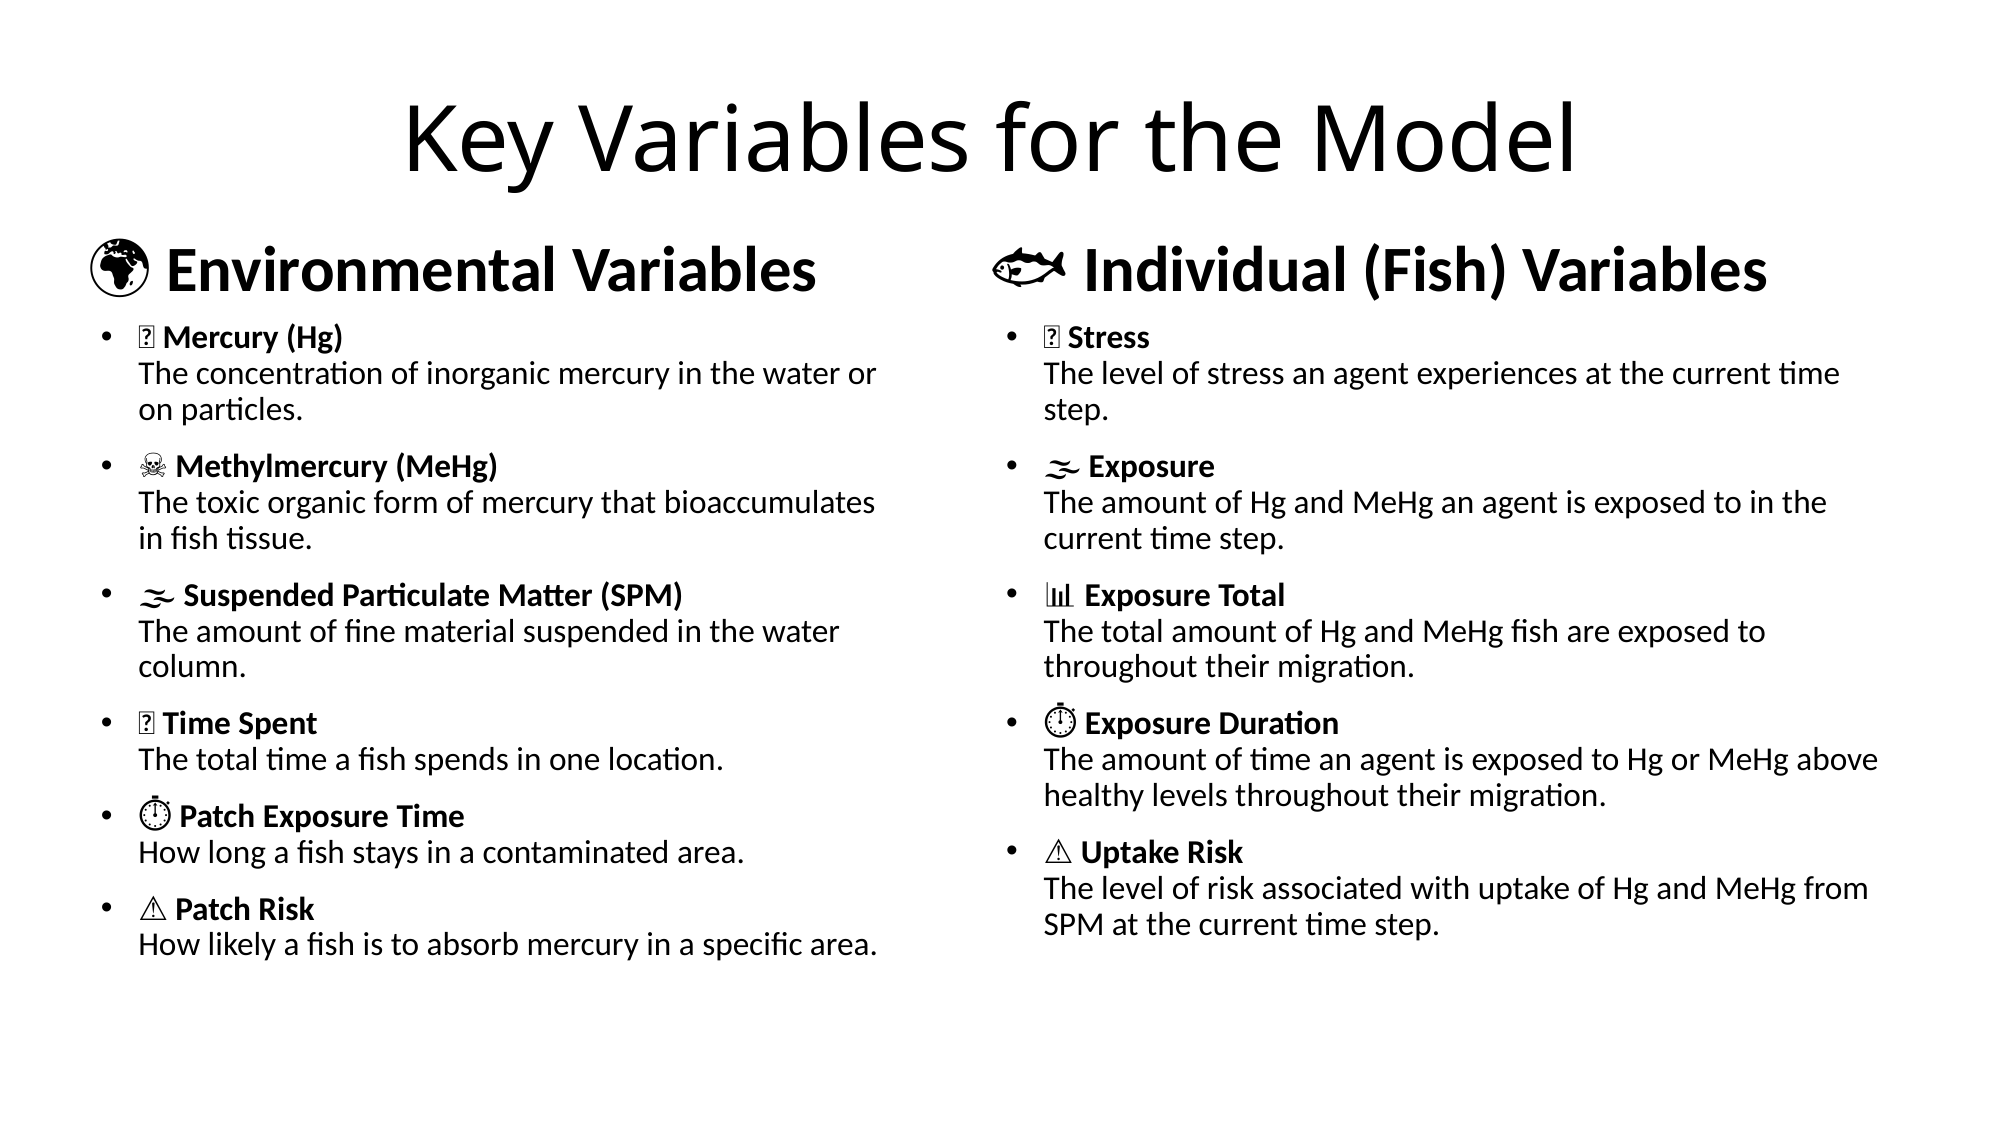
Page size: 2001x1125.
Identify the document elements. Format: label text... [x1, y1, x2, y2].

list 🌍 Environmental Variables [72, 177, 919, 313]
list 🧪 Mercury (Hg) The concentration of inorganic mercury in the water or on particles. ☠️ Methylmercury (MeHg) The toxic organic form of mercury that bioaccumulates in fish tissue. 🌫️ Suspended Particulate Matter (SPM) The amount of fine material suspended in the water column. 📍 Time Spent The total time a fish spends in one location. ⏱️ Patch Exposure Time How long a fish stays in a contaminated area. ⚠️ Patch Risk How likely a fish is to absorb mercury in a specific area. [85, 312, 905, 918]
title Key Variables for the Model [128, 32, 1854, 251]
list 🐟 Individual (Fish) Variables [974, 177, 1910, 313]
list 🧠 Stress The level of stress an agent experiences at the current time step. 🌫️ Exposure The amount of Hg and MeHg an agent is exposed to in the current time step. 📊 Exposure Total The total amount of Hg and MeHg fish are exposed to throughout their migration. ⏱️ Exposure Duration The amount of time an agent is exposed to Hg or MeHg above healthy levels throughout their migration. ⚠️ Uptake Risk The level of risk associated with uptake of Hg and MeHg from SPM at the current time step. [991, 312, 1927, 932]
